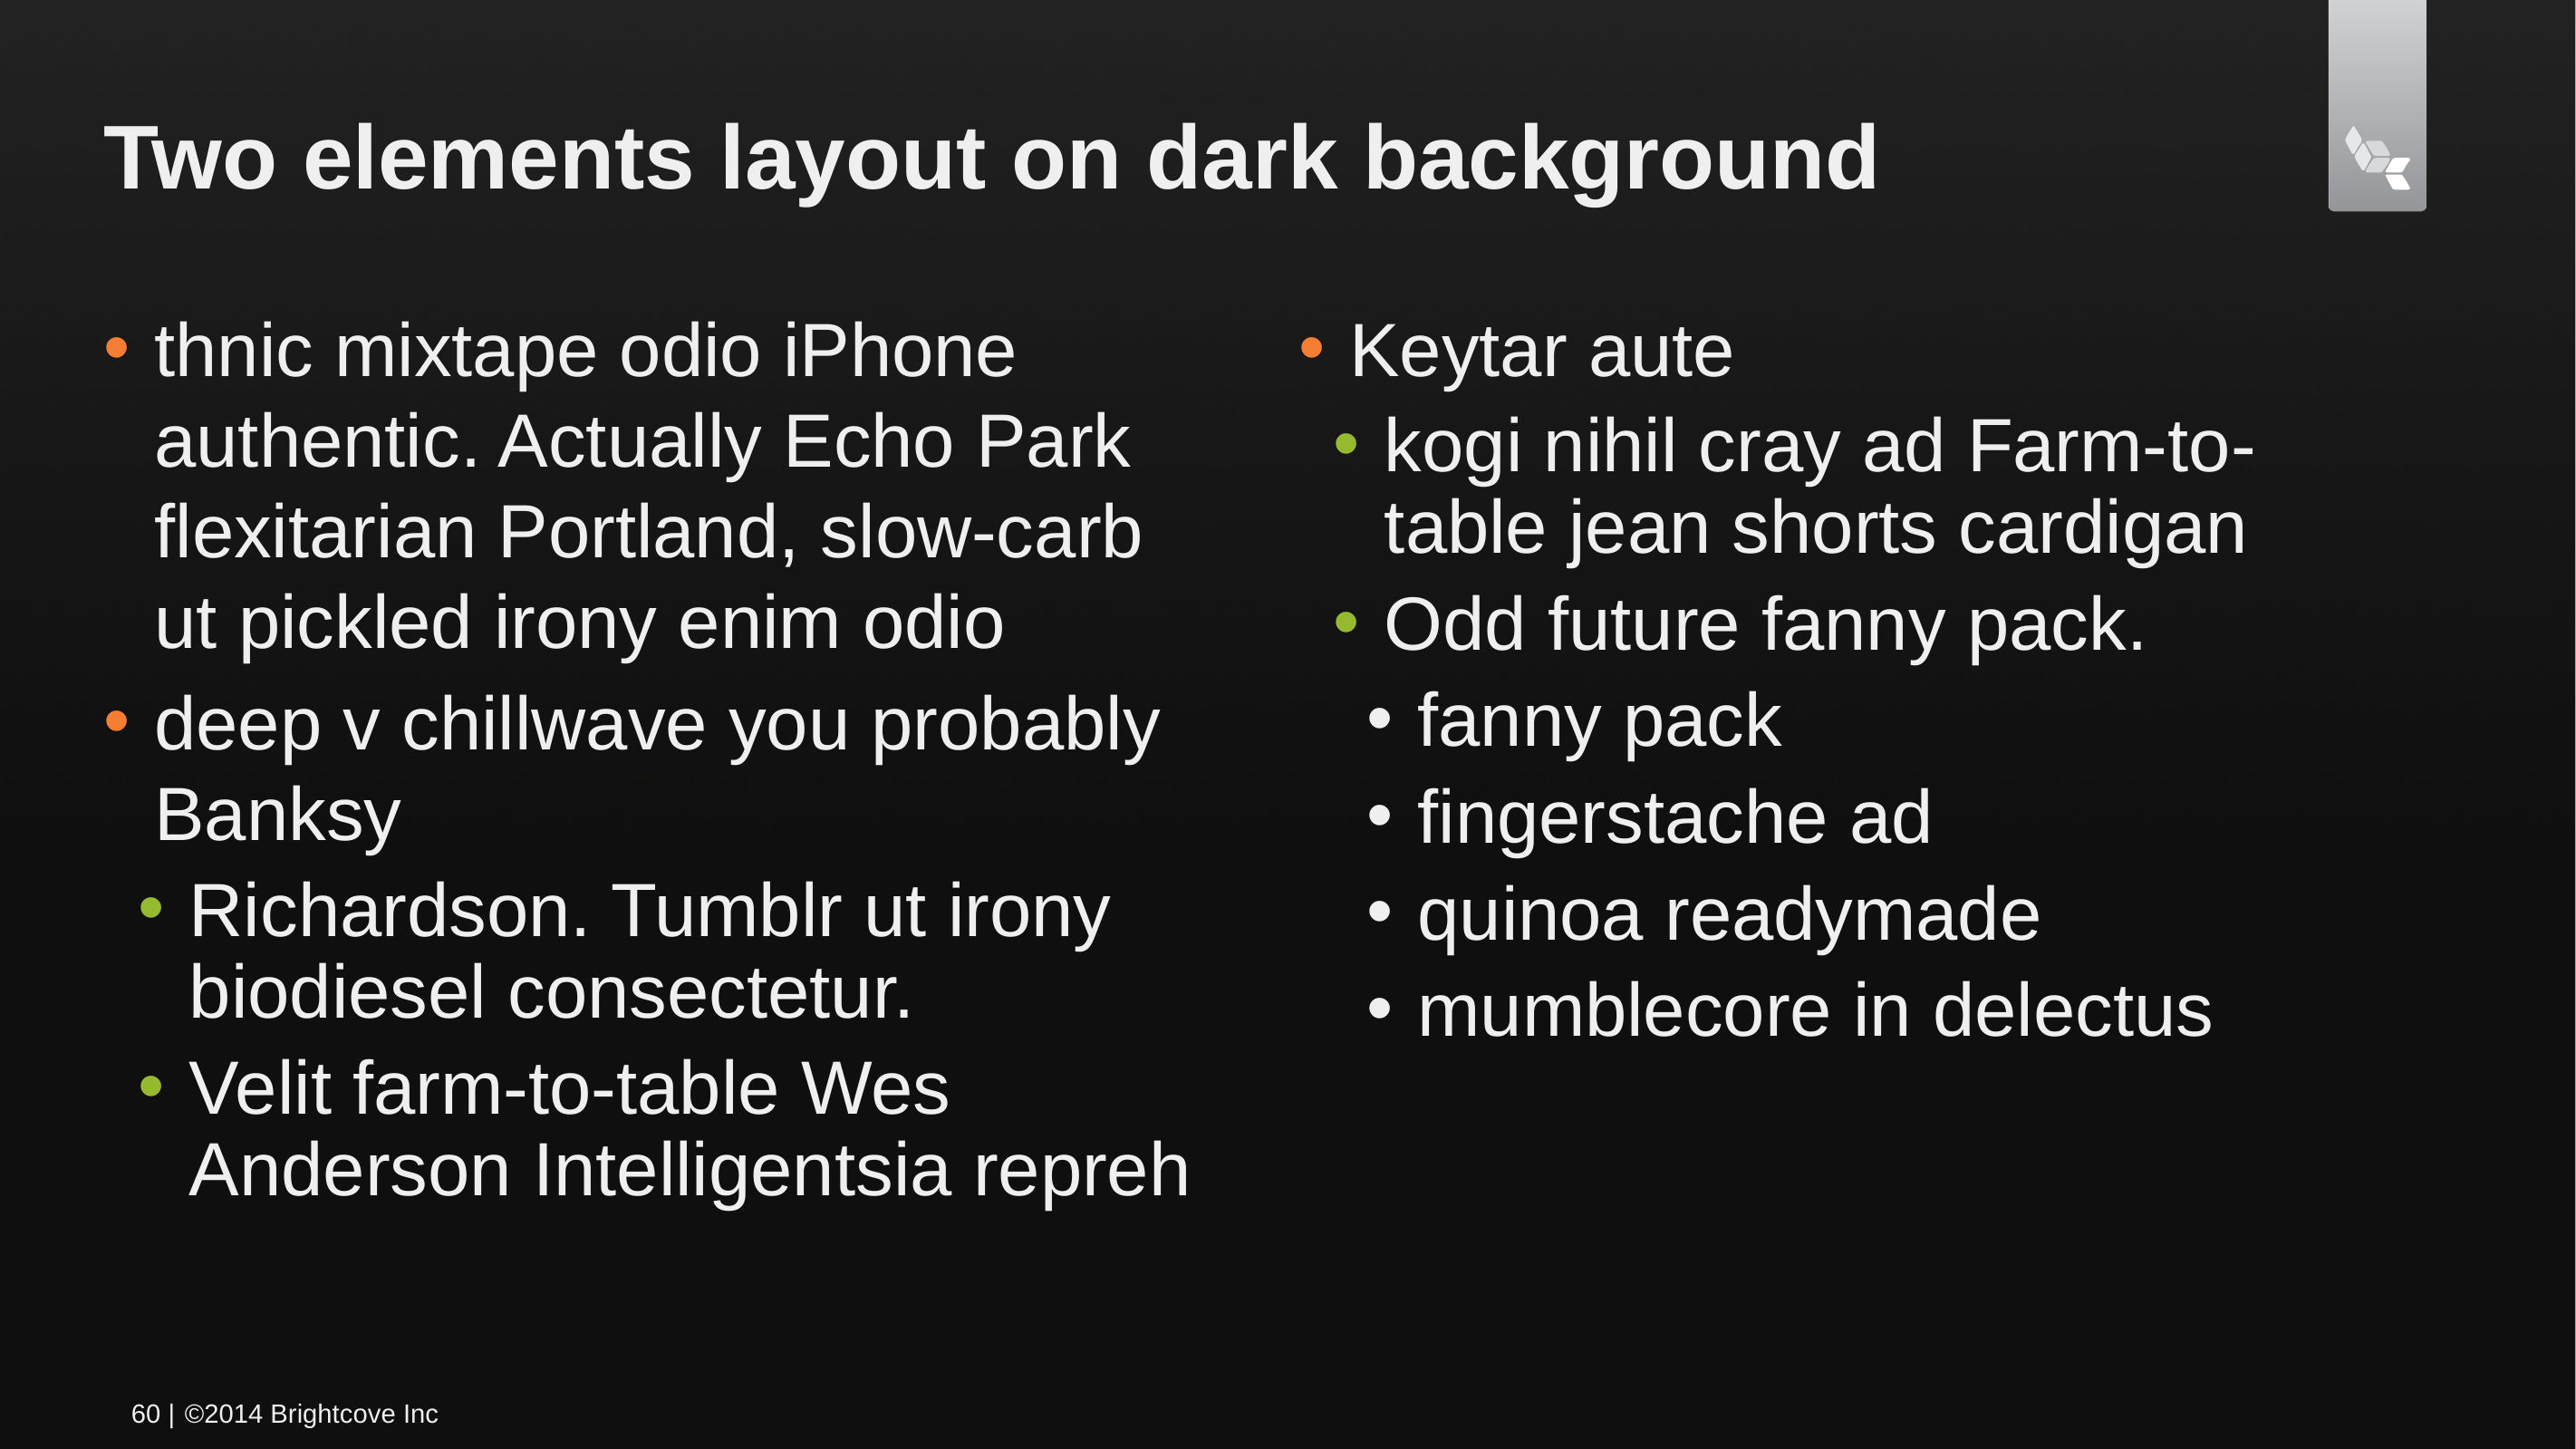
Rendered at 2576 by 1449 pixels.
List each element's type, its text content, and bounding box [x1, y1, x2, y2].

footer ©2014 Brightcove Inc [189, 1374, 988, 1449]
list thnic mixtape odio iPhone authentic. Actually Echo Park flexitarian Portland, slow-carb ut pickled irony enim odio deep v chillwave you probably Banksy Richardson. Tumblr ut irony biodiesel consectetur. Velit farm-to-table Wes Anderson Intelligentsia repreh [80, 289, 1246, 1291]
list Keytar aute kogi nihil cray ad Farm-to-table jean shorts cardigan Odd future fanny pack. fanny pack fingerstache ad quinoa readymade mumblecore in delectus [1275, 289, 2441, 1291]
slide_number 60 | [88, 1374, 189, 1449]
title Two elements layout on dark background [80, 44, 2270, 260]
picture [0, 0, 2576, 1449]
